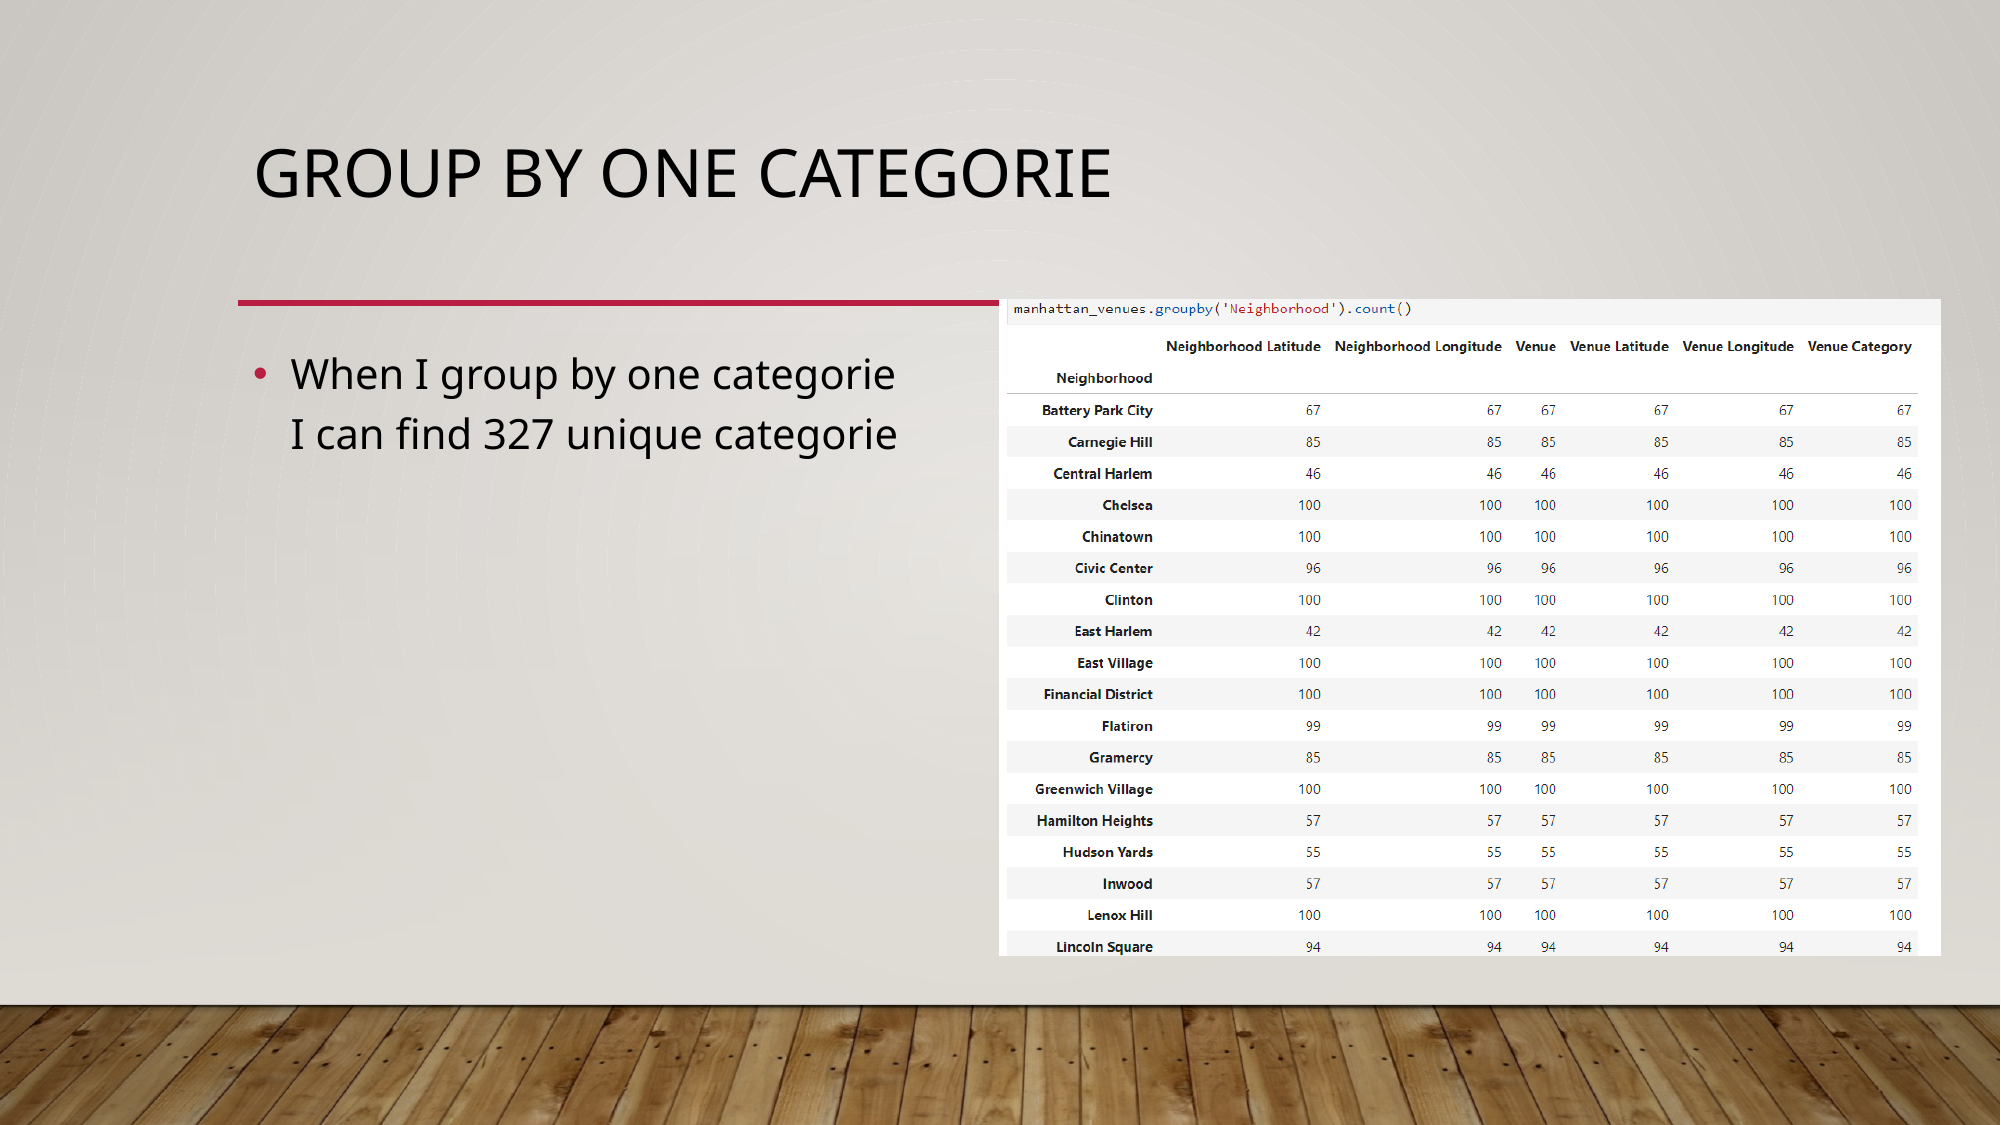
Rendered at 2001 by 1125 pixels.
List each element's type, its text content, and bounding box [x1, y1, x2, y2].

title Group By one categorie [238, 131, 1814, 305]
picture [999, 299, 1941, 956]
list When I group by one categorie I can find 327 unique categorie [238, 330, 925, 897]
picture [0, 1005, 2000, 1125]
